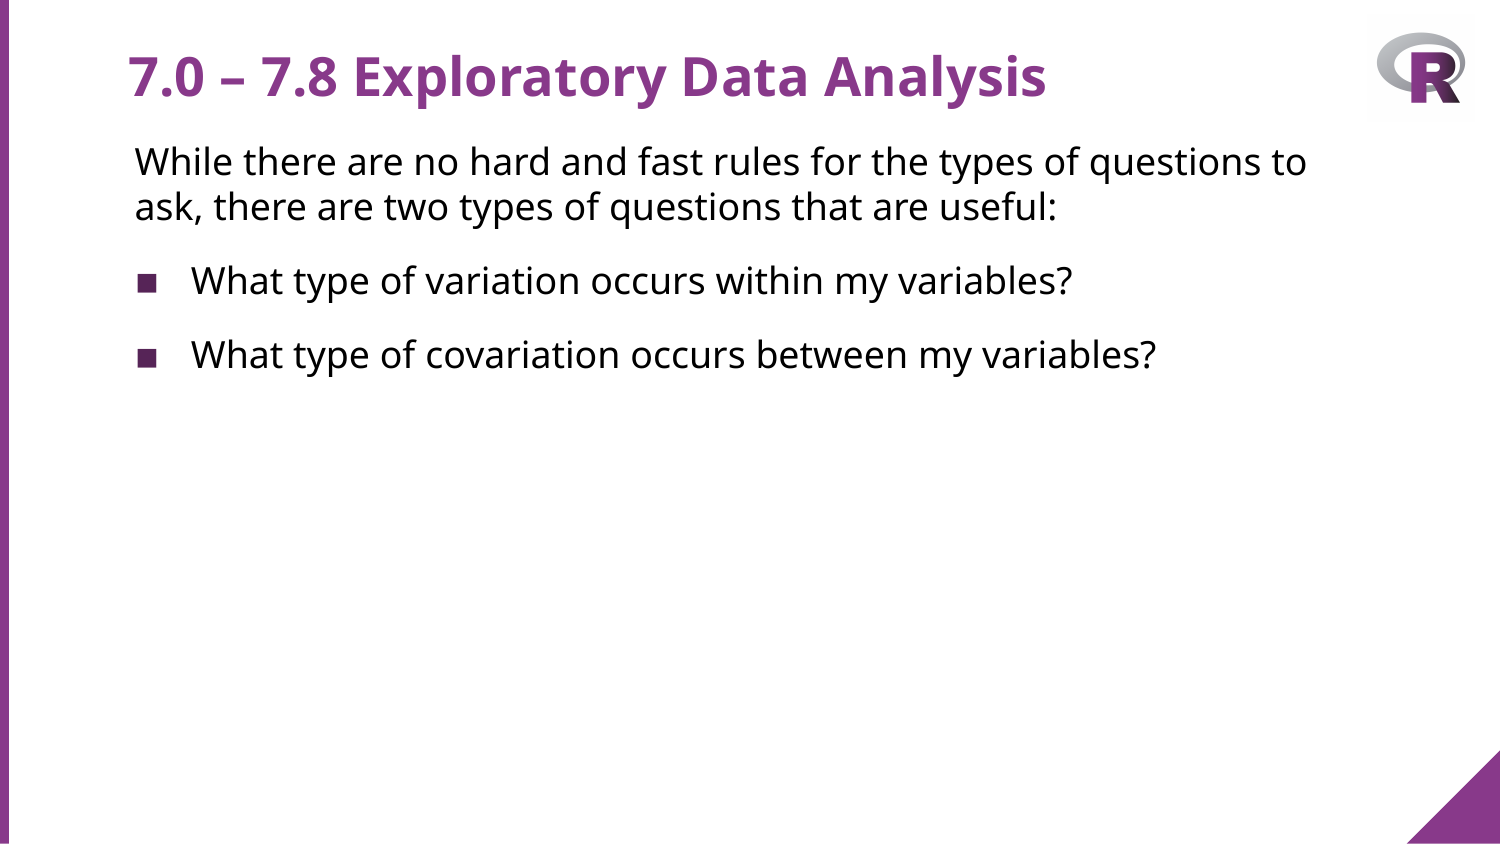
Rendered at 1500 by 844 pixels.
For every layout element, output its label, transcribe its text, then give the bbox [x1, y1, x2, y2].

picture [1367, 14, 1475, 122]
list While there are no hard and fast rules for the types of questions to ask, there are two types of questions that are useful: What type of variation occurs within my variables? What type of covariation occurs between my variables? [100, 122, 1387, 816]
title 7.0 – 7.8 Exploratory Data Analysis [113, 27, 1224, 122]
